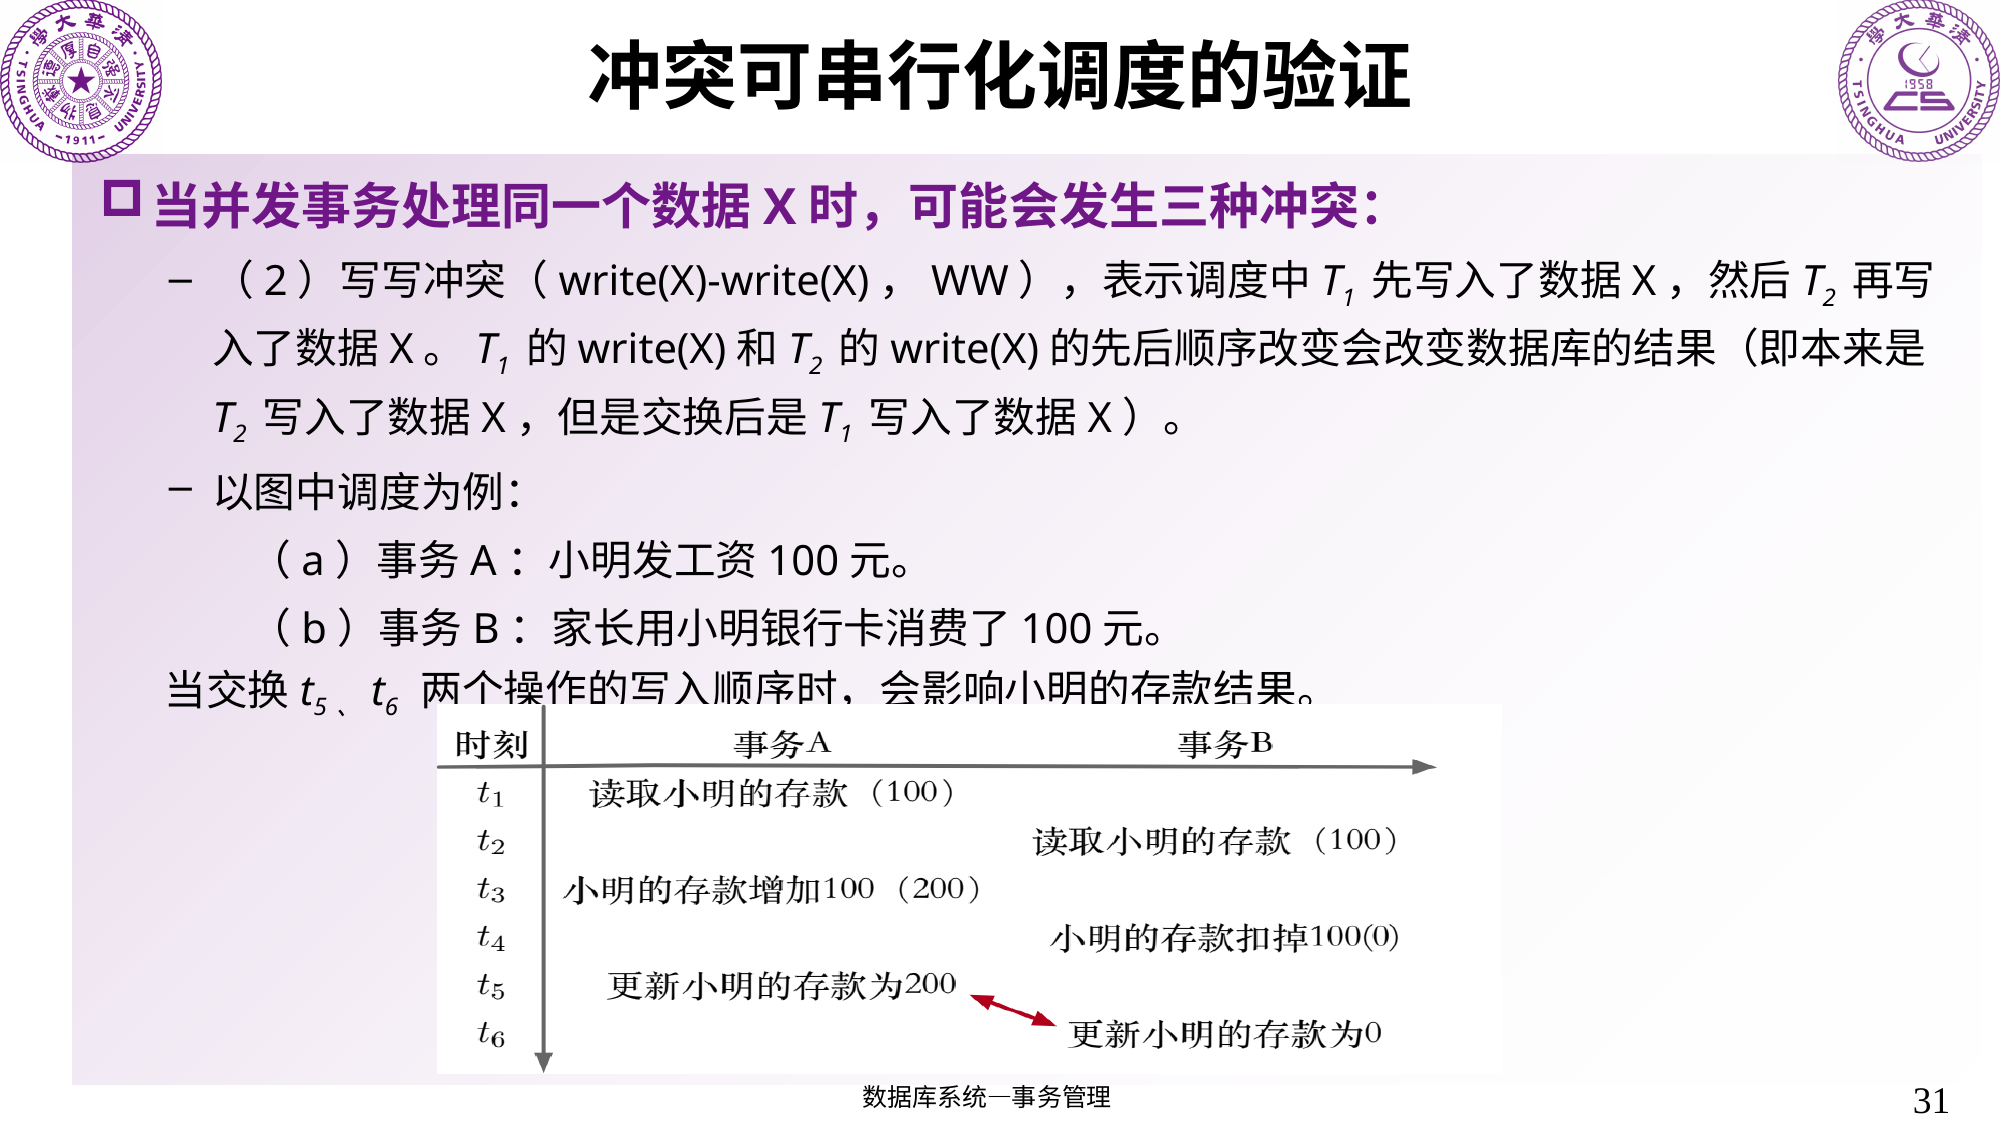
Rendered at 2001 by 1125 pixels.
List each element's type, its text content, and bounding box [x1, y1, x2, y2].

footer 数据库系统—事务管理 [670, 1083, 1304, 1125]
picture [436, 704, 1502, 1075]
picture [0, 0, 162, 163]
slide_number 31 [1898, 1069, 2000, 1125]
title 冲突可串行化调度的验证 [172, 17, 1828, 130]
list 当并发事务处理同一个数据X时，可能会发生三种冲突： （2）写写冲突（write(X)-write(X)，WW），表示调度中T1 先写入了数据X，然后T2 再写入了数据X。T1 的write(X)和T2 的write(X)的先后顺序改变会改变数据库的结果（即本来是T2 写入了数据X，但是交换后是T1 写入了数据X）。 以图中调度为例： （a）事务A：小明发工资100元。 （b）事务B：家长用小明银行卡消费了100元。 当交换t5、t6 两个操作的写入顺序时，会影响小明的存款结果。 [84, 154, 1981, 513]
picture [1838, 0, 2000, 162]
text_box [72, 154, 1981, 1085]
